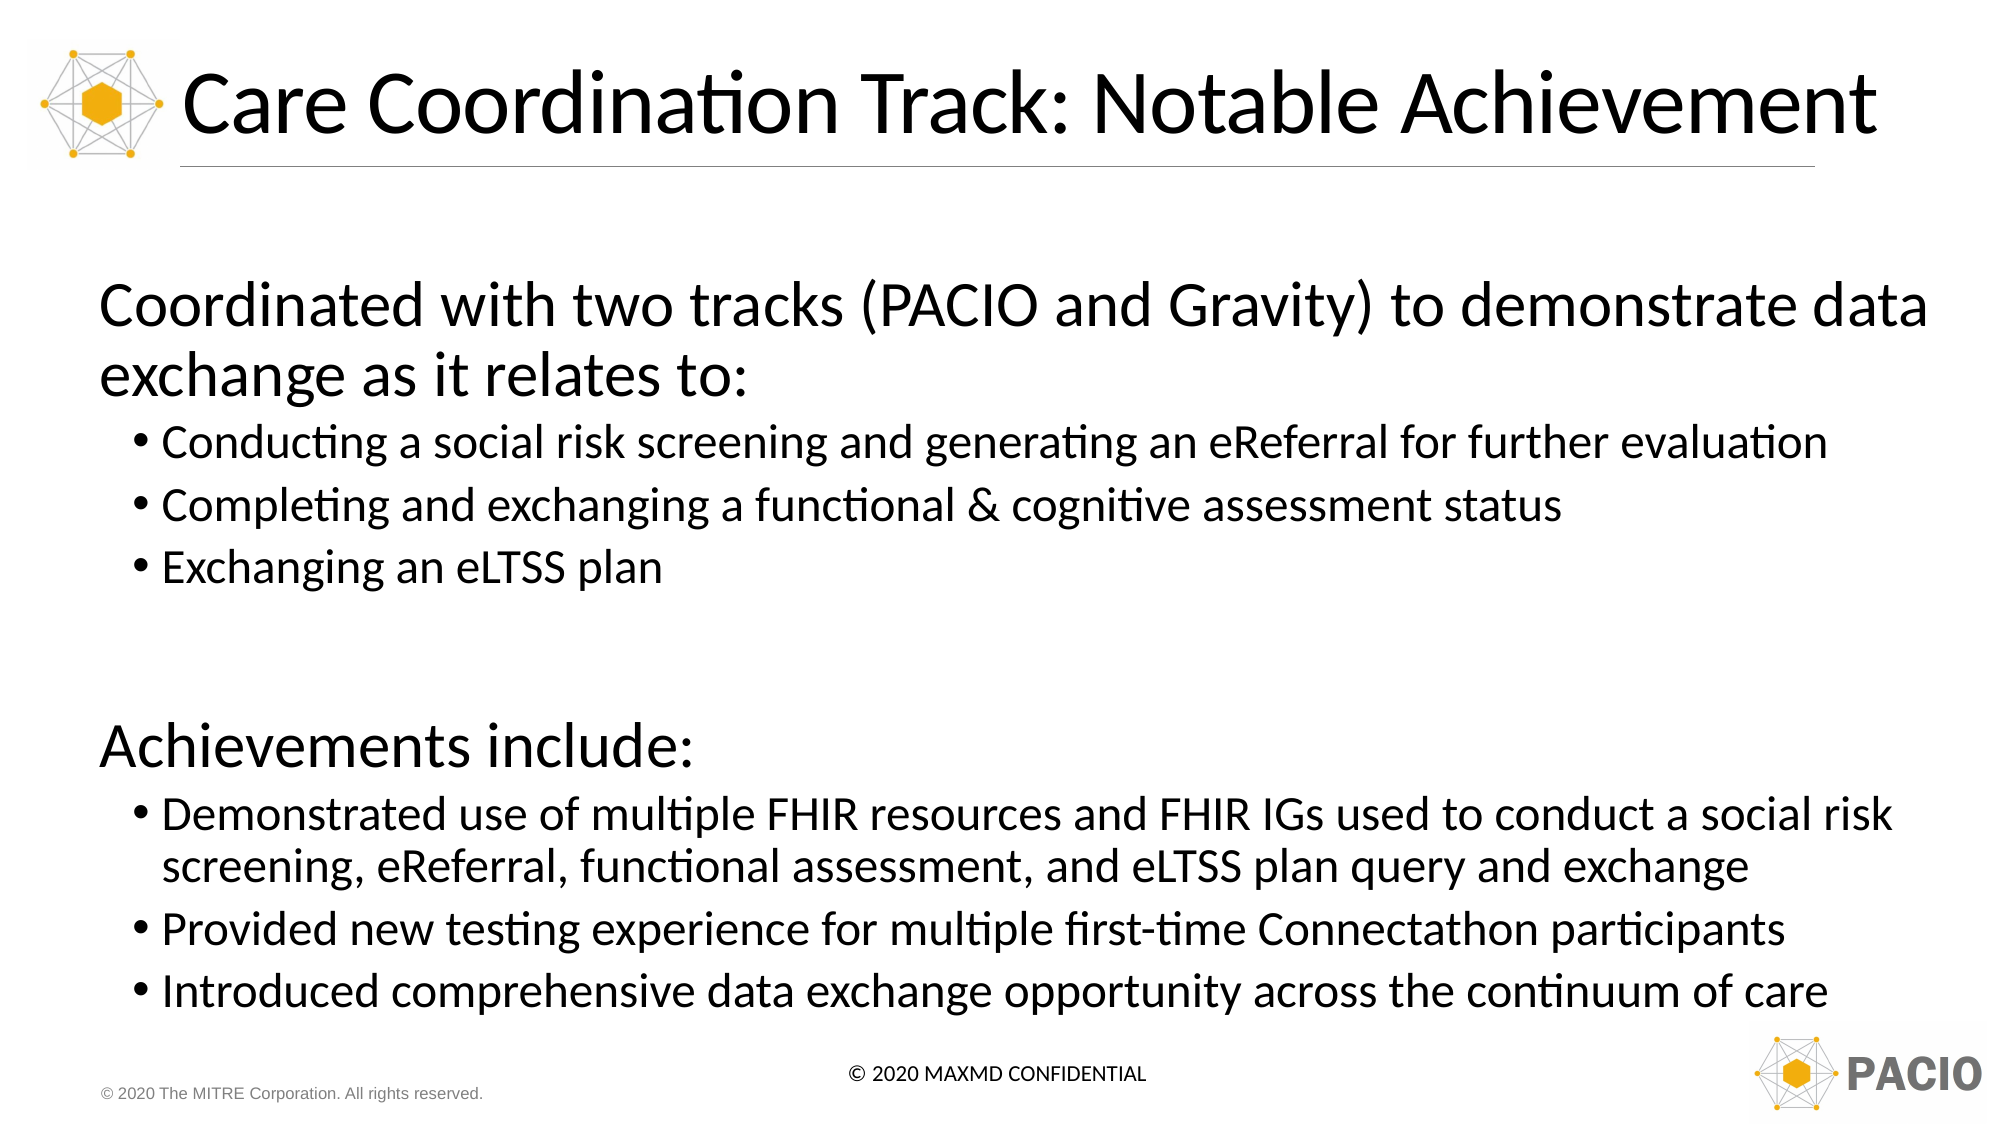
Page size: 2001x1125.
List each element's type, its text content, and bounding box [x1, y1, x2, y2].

footer © 2020 MaxMD Confidential [683, 1042, 1317, 1103]
title Care Coordination Track: Notable Achievement [167, 44, 1968, 160]
list Coordinated with two tracks (PACIO and Gravity) to demonstrate data exchange as it relates to: Conducting a social risk screening and generating an eReferral for further evaluation Completing and exchanging a functional & cognitive assessment status Exchanging an eLTSS plan Achievements include: Demonstrated use of multiple FHIR resources and FHIR IGs used to conduct a social risk screening, eReferral, functional assessment, and eLTSS plan query and exchange Provided new testing experience for multiple first-time Connectathon participants Introduced comprehensive data exchange opportunity across the continuum of care [99, 262, 1968, 1043]
picture [1749, 1021, 1987, 1124]
picture [27, 39, 180, 170]
